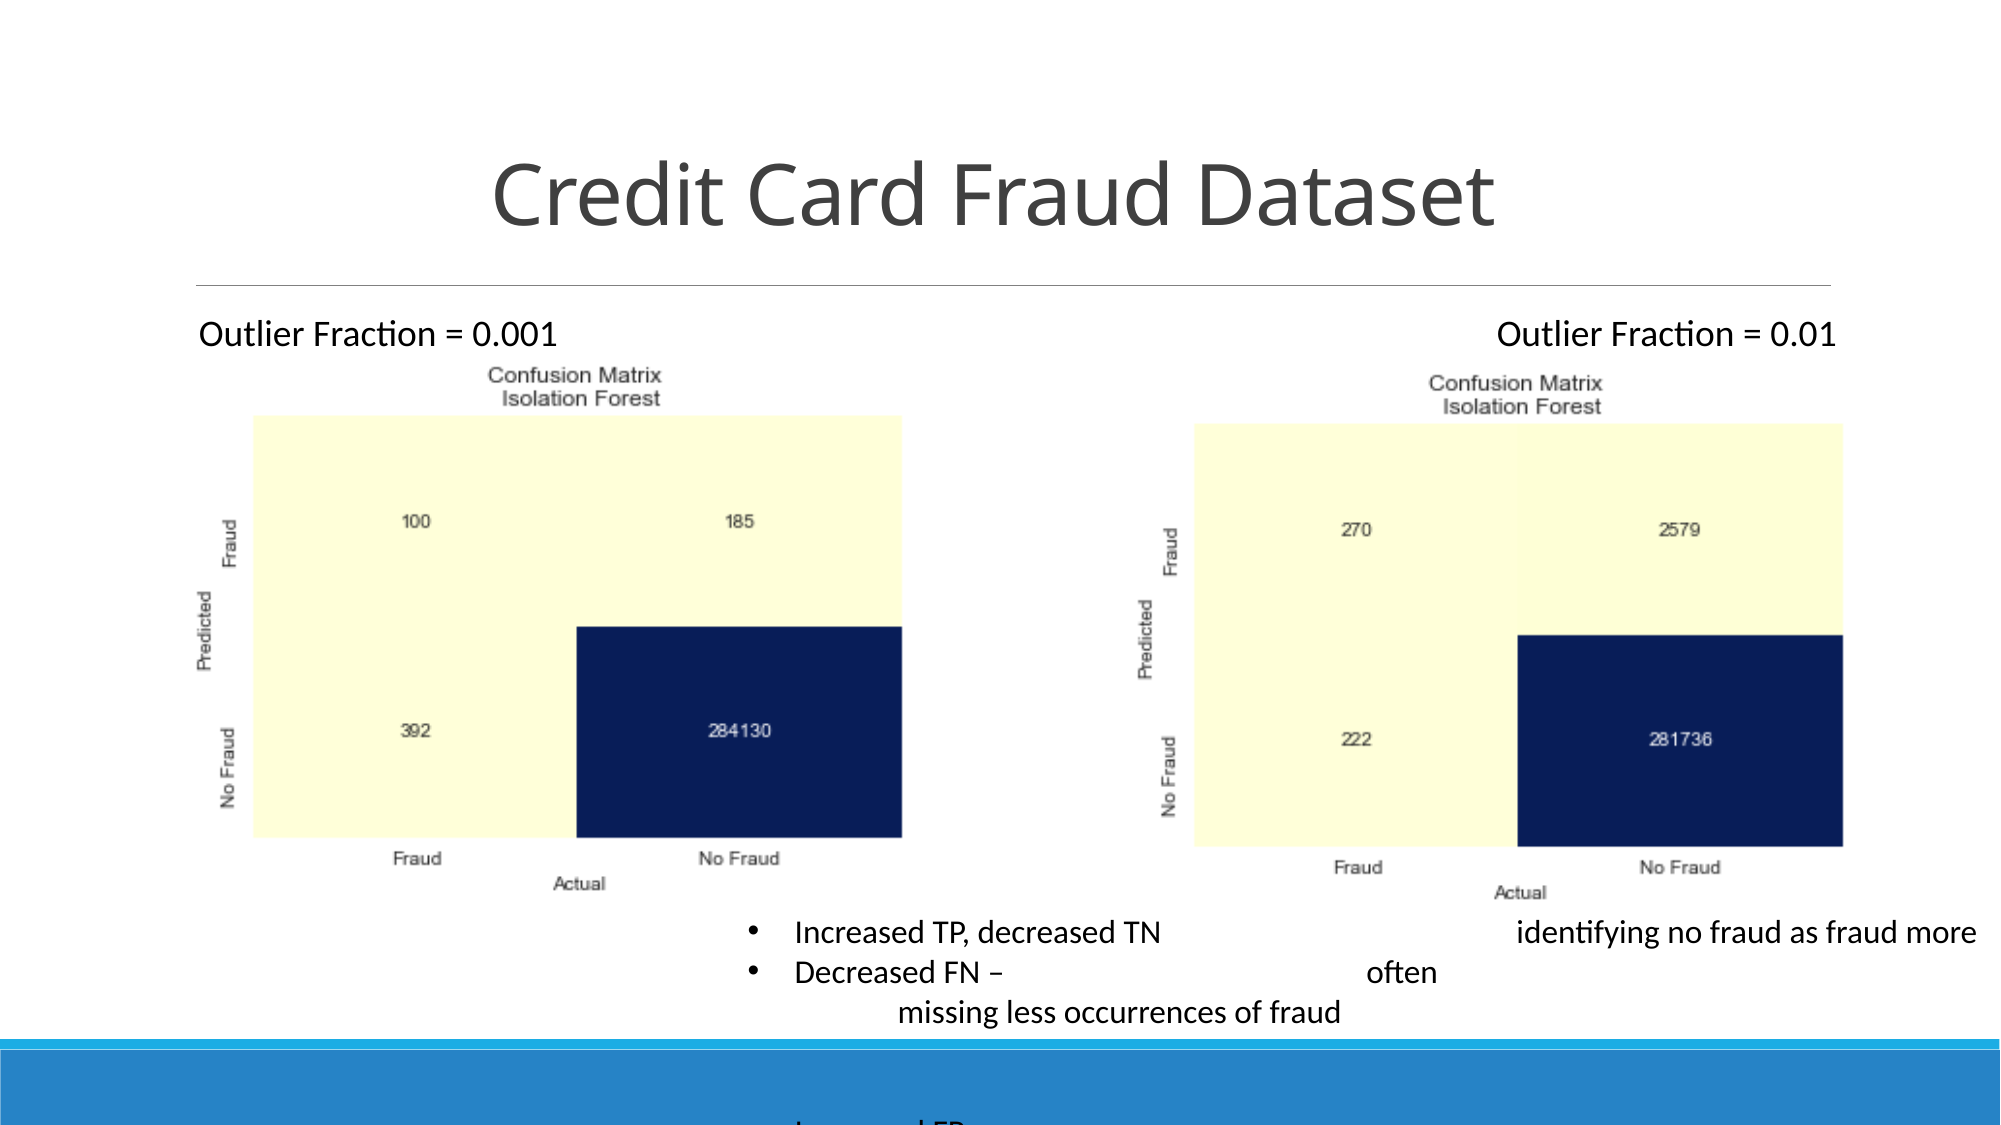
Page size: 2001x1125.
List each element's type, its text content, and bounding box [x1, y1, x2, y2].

text_box Credit Card Fraud Dataset [475, 126, 1525, 251]
text_box Outlier Fraction = 0.001 [184, 302, 596, 353]
picture [1124, 362, 1858, 917]
text_box Outlier Fraction = 0.01 [1482, 302, 1857, 359]
picture [183, 353, 917, 909]
text_box Increased TP, decreased TN Decreased FN – missing less occurrences of fraud Increased FP – identifying no fraud as fraud more often [732, 903, 2000, 1125]
